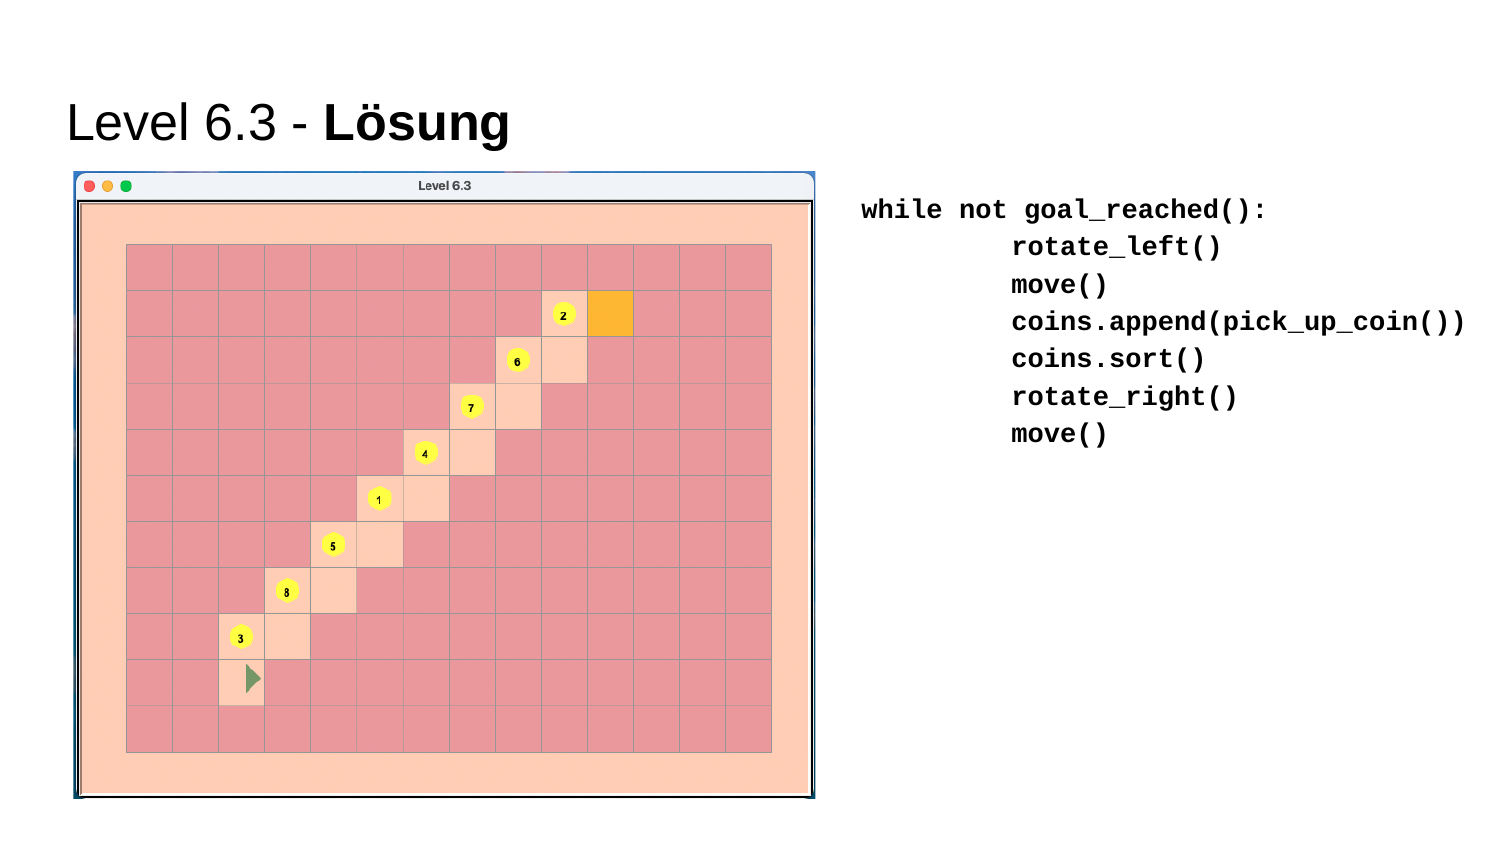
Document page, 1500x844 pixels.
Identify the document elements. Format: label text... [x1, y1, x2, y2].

text_box while not goal_reached(): rotate_left() move() coins.append(pick_up_coin()) coins.sort() rotate_right() move() [846, 171, 1487, 698]
title Level 6.3 - Lösung [50, 72, 1450, 168]
picture [73, 171, 816, 799]
